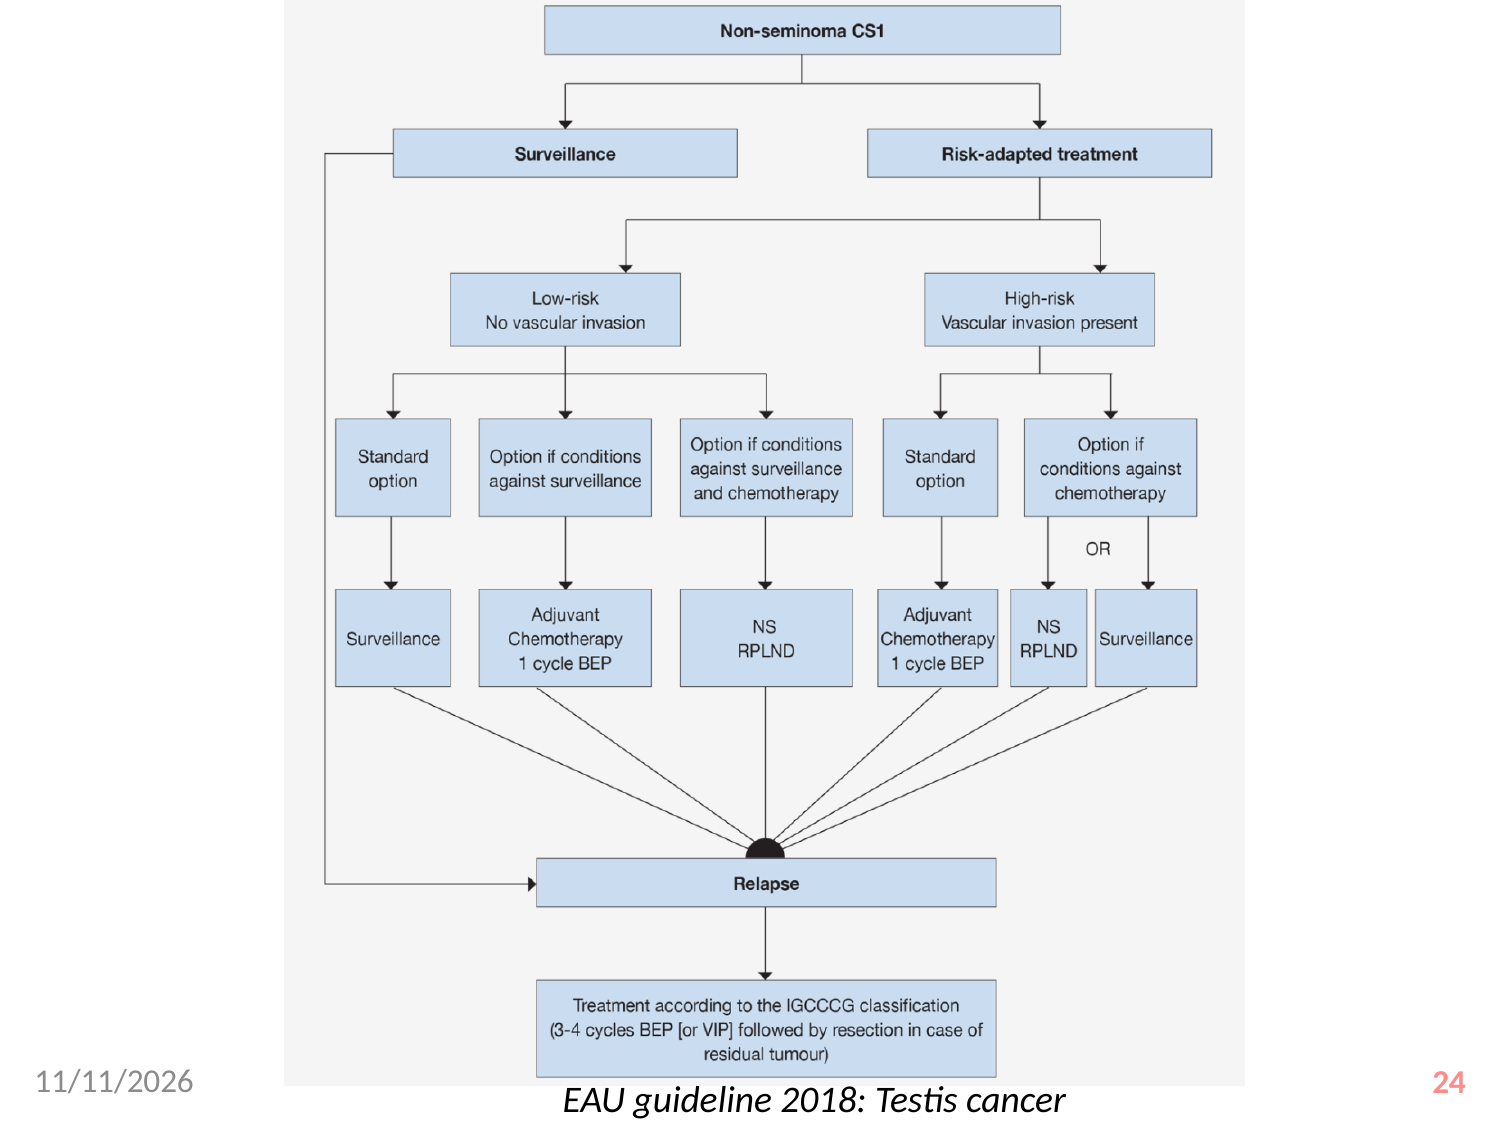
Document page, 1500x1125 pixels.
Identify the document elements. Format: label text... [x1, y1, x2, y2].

text_box EAU guideline 2018: Testis cancer [491, 1086, 1138, 1125]
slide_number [19, 1049, 255, 1109]
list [284, 0, 1245, 1086]
slide_number 24 [1245, 1051, 1481, 1109]
